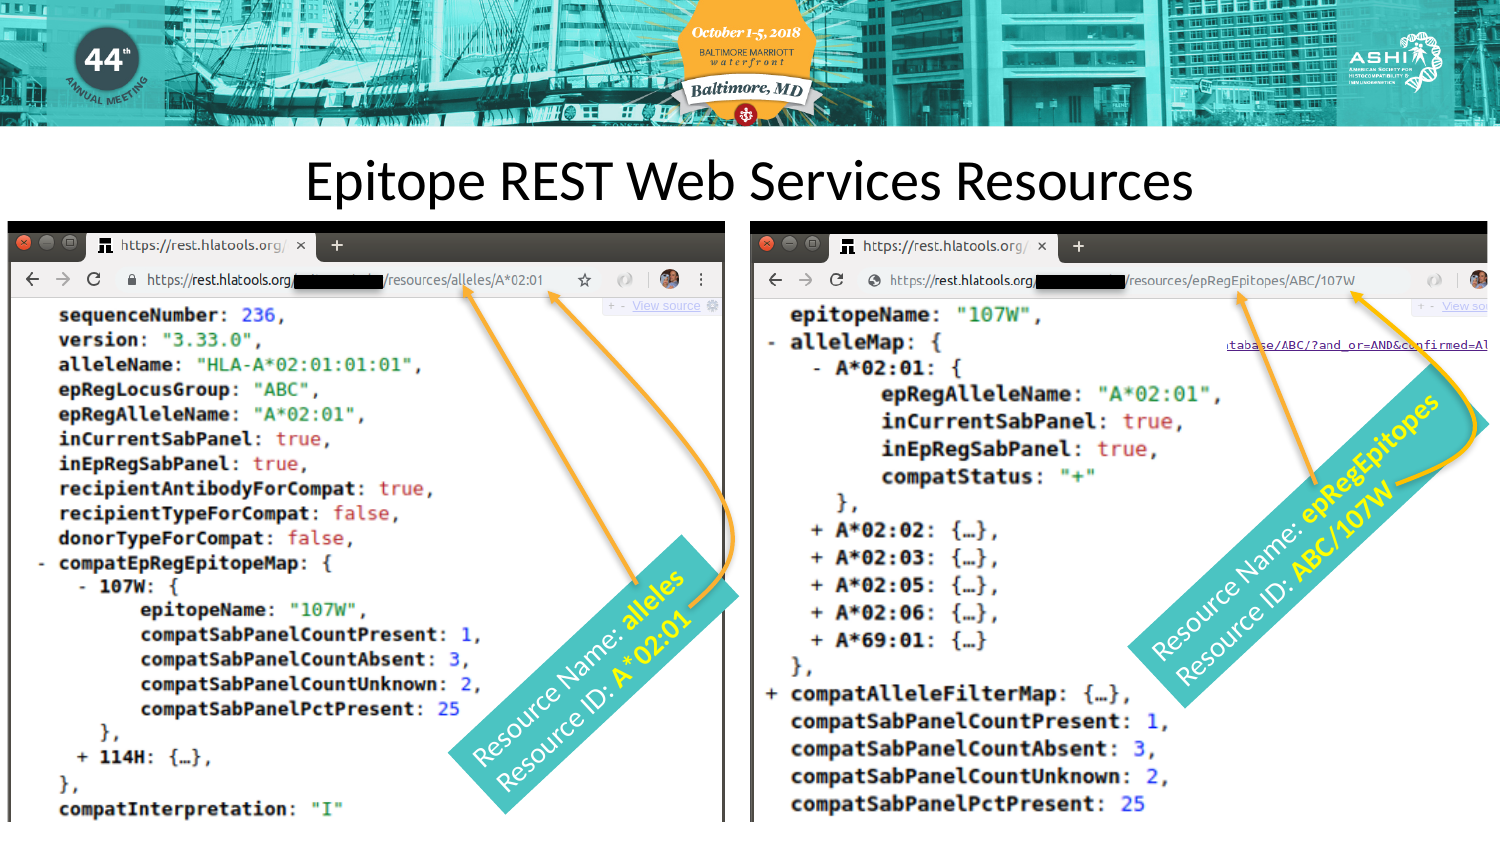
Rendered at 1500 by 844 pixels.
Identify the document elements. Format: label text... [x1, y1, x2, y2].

text_box [729, 513, 734, 562]
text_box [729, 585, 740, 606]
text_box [462, 284, 638, 585]
picture [0, 0, 1500, 844]
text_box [1237, 290, 1317, 485]
title Epitope REST Web Services Resources [103, 134, 1397, 216]
